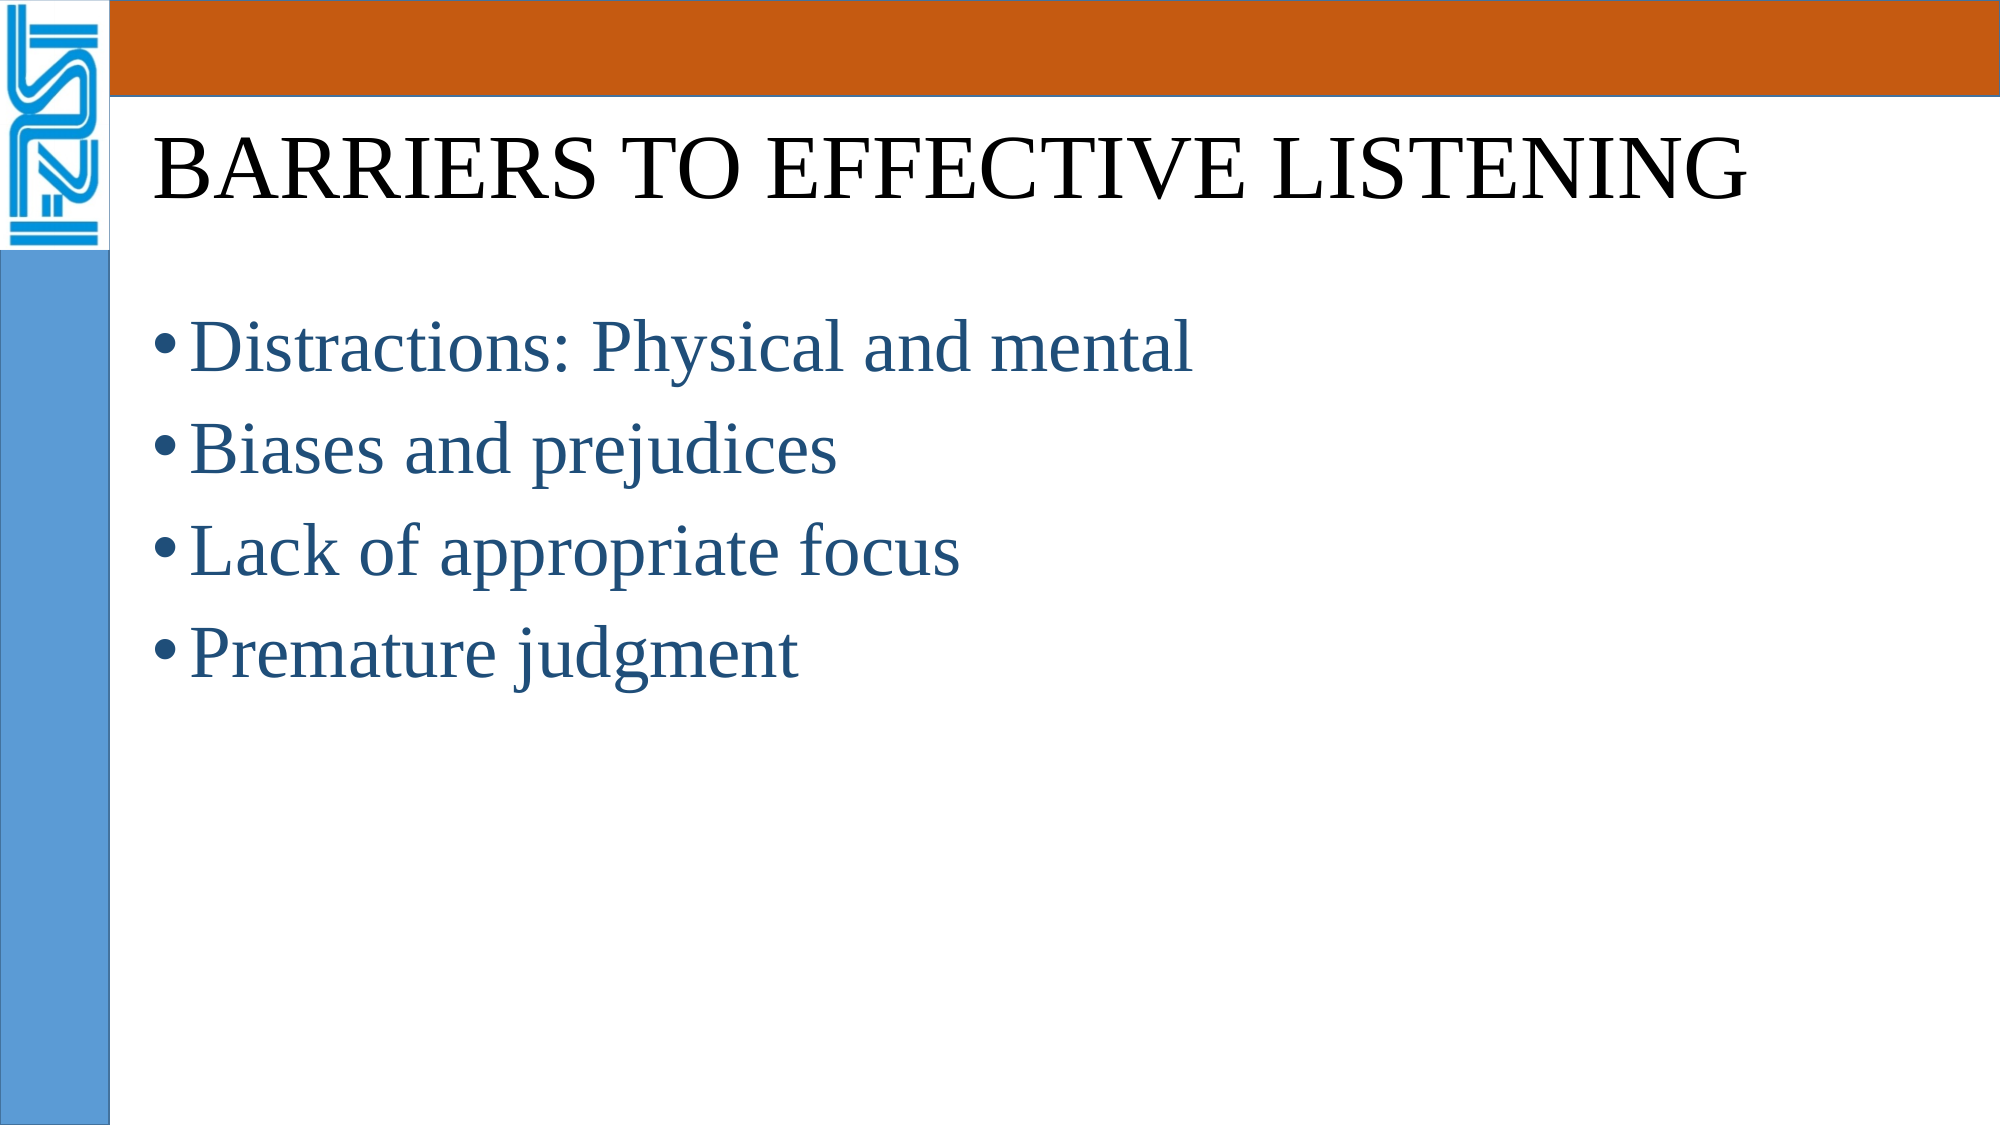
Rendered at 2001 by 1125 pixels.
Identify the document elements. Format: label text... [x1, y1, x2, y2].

list Distractions: Physical and mental Biases and prejudices Lack of appropriate focus Premature judgment [137, 299, 1863, 1014]
title BARRIERS TO EFFECTIVE LISTENING [137, 97, 1863, 278]
text_box [0, 250, 110, 1125]
picture [0, 1, 180, 250]
text_box [110, 0, 2000, 97]
